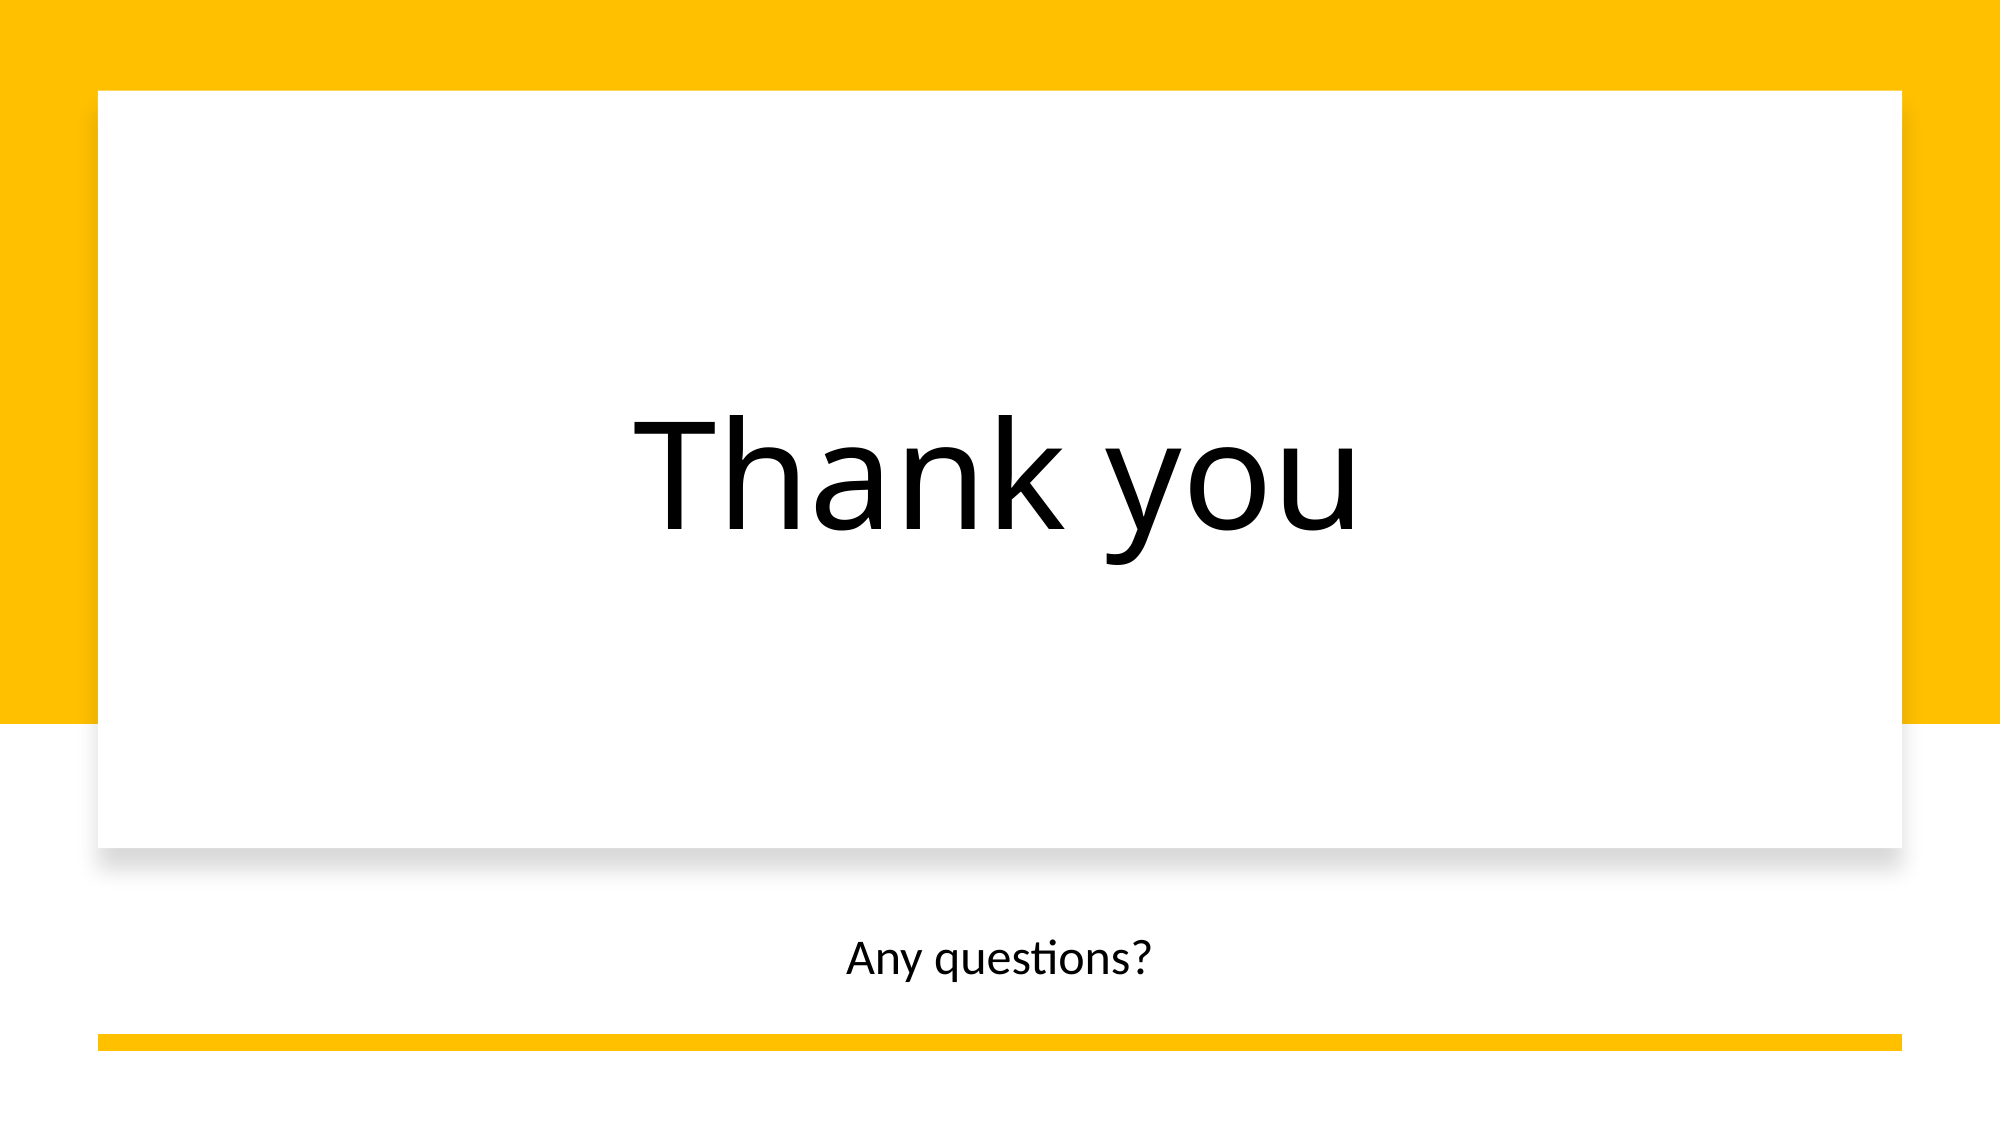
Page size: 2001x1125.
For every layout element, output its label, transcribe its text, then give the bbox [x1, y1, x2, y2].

text_box [97, 89, 1903, 849]
list Any questions? [249, 904, 1750, 1012]
text_box [0, 725, 2000, 1125]
text_box [0, 0, 2000, 725]
title Thank you [249, 212, 1750, 750]
slide_number 40 [1412, 1043, 1863, 1103]
